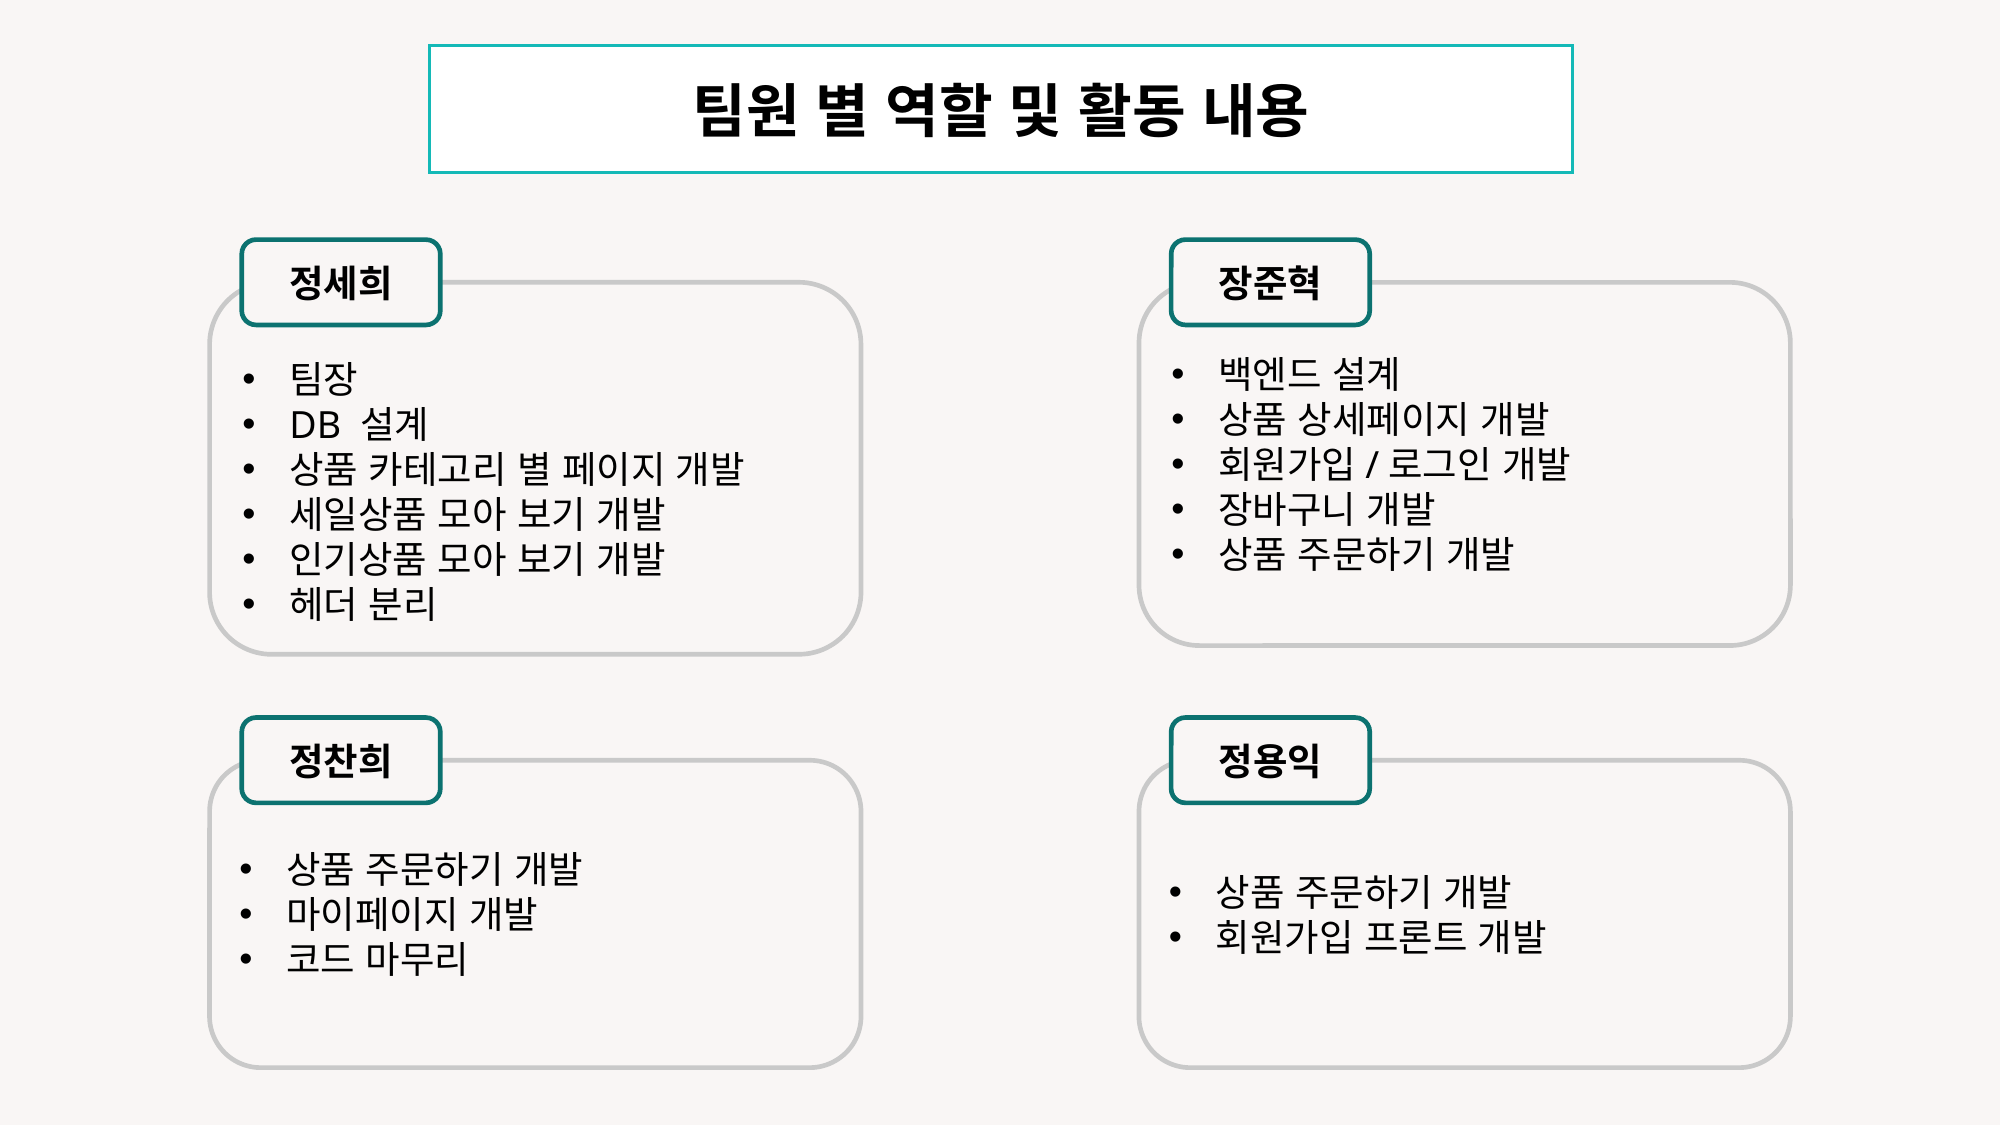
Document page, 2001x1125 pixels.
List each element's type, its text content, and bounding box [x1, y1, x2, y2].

text_box 장준혁 [1170, 238, 1371, 326]
text_box 정찬희 [240, 716, 442, 804]
text_box 팀장 DB 설계 상품 카테고리 별 페이지 개발 세일상품 모아 보기 개발 인기상품 모아 보기 개발 헤더 분리 [208, 281, 863, 656]
text_box 상품 주문하기 개발 회원가입 프론트 개발 [1137, 759, 1792, 1069]
text_box 정세희 [240, 238, 442, 326]
text_box 백엔드 설계 상품 상세페이지 개발 회원가입/로그인 개발 장바구니 개발 상품 주문하기 개발 [1137, 281, 1792, 647]
text_box 상품 주문하기 개발 마이페이지 개발 코드 마무리 [208, 759, 863, 1069]
text_box 팀원 별 역할 및 활동 내용 [428, 45, 1573, 173]
text_box 정용익 [1170, 716, 1371, 804]
